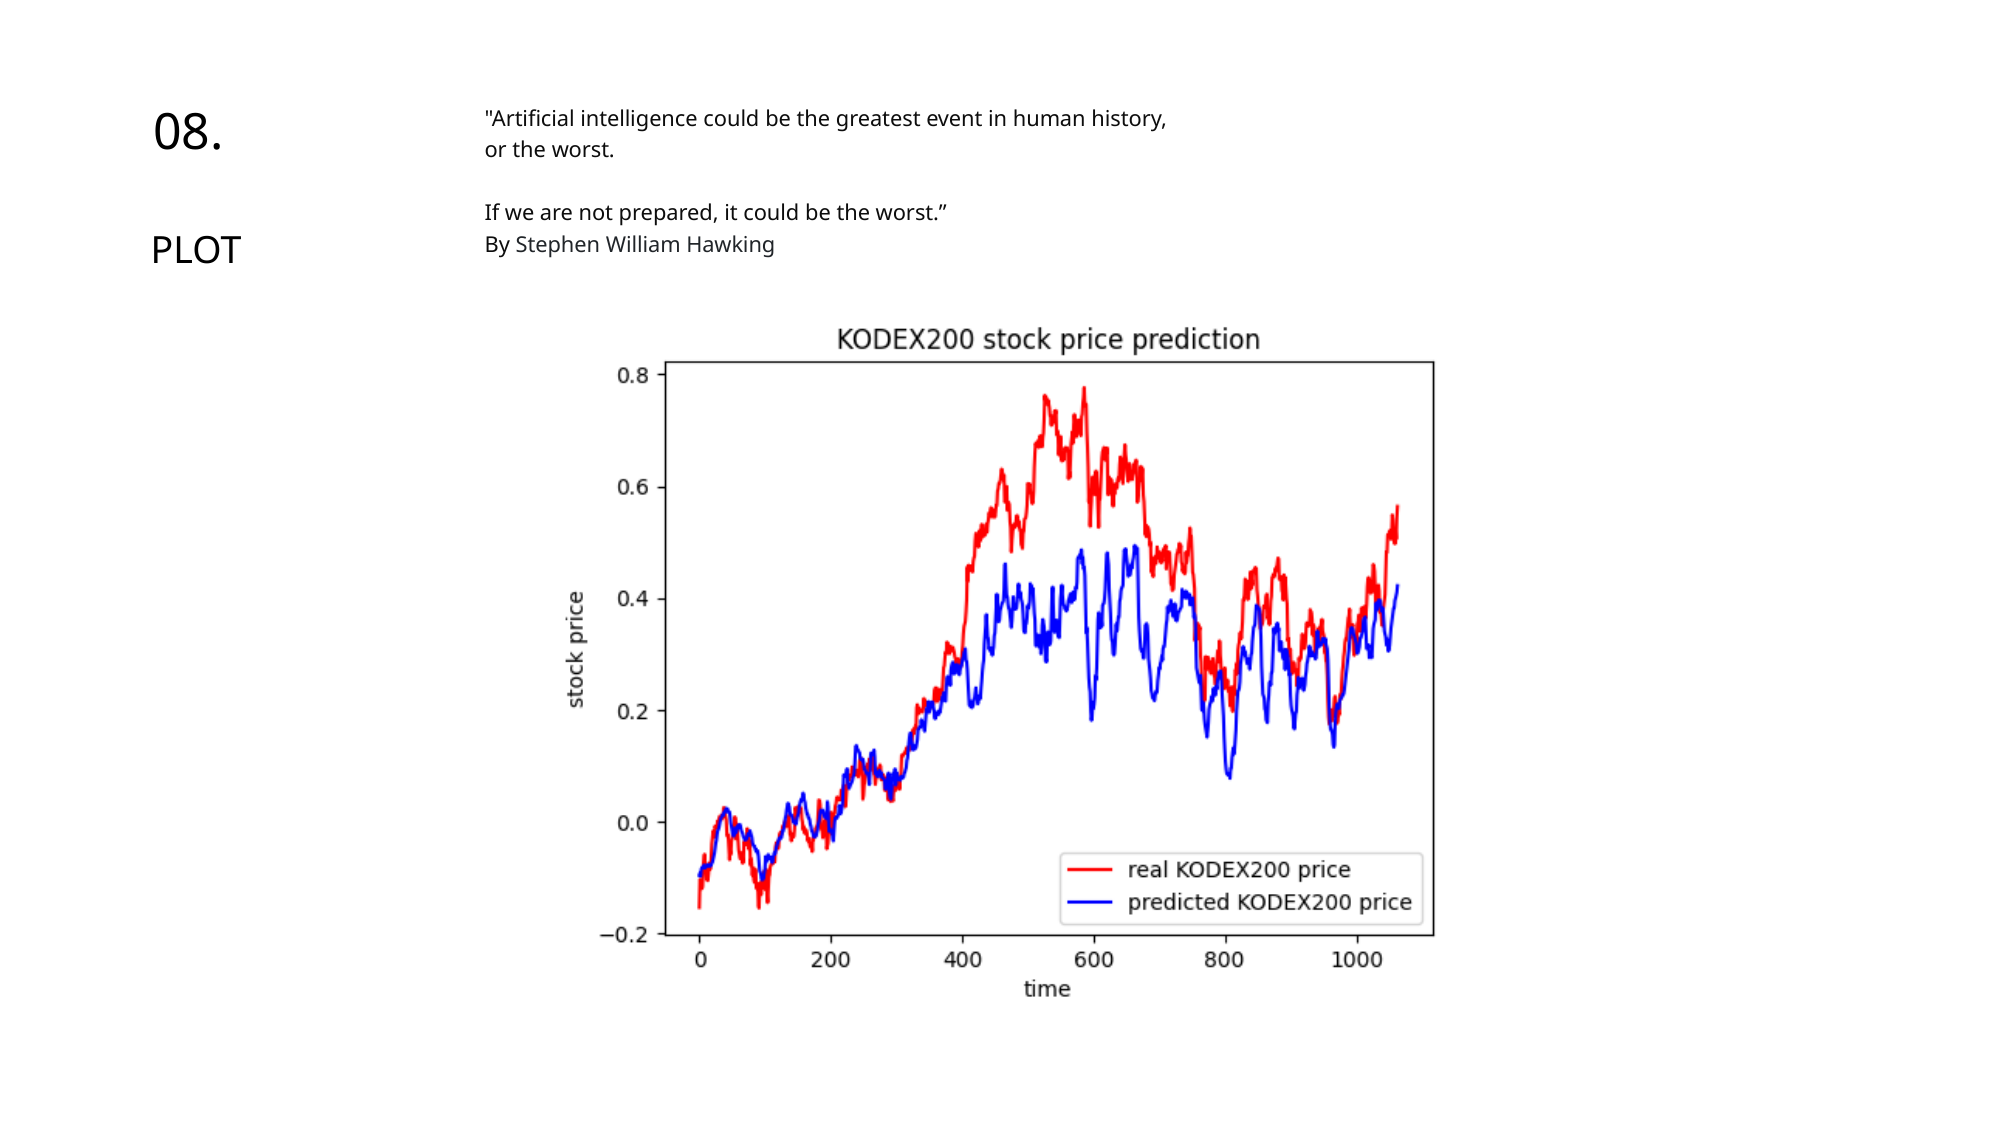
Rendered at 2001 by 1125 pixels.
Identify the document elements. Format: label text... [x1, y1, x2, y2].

text_box PLOT [135, 218, 257, 279]
text_box "Artificial intelligence could be the greatest event in human history, or the worst. If we are not prepared, it could be the worst.” By Stephen William Hawking [469, 92, 1189, 264]
picture [552, 312, 1447, 1017]
text_box 08. [138, 92, 239, 167]
